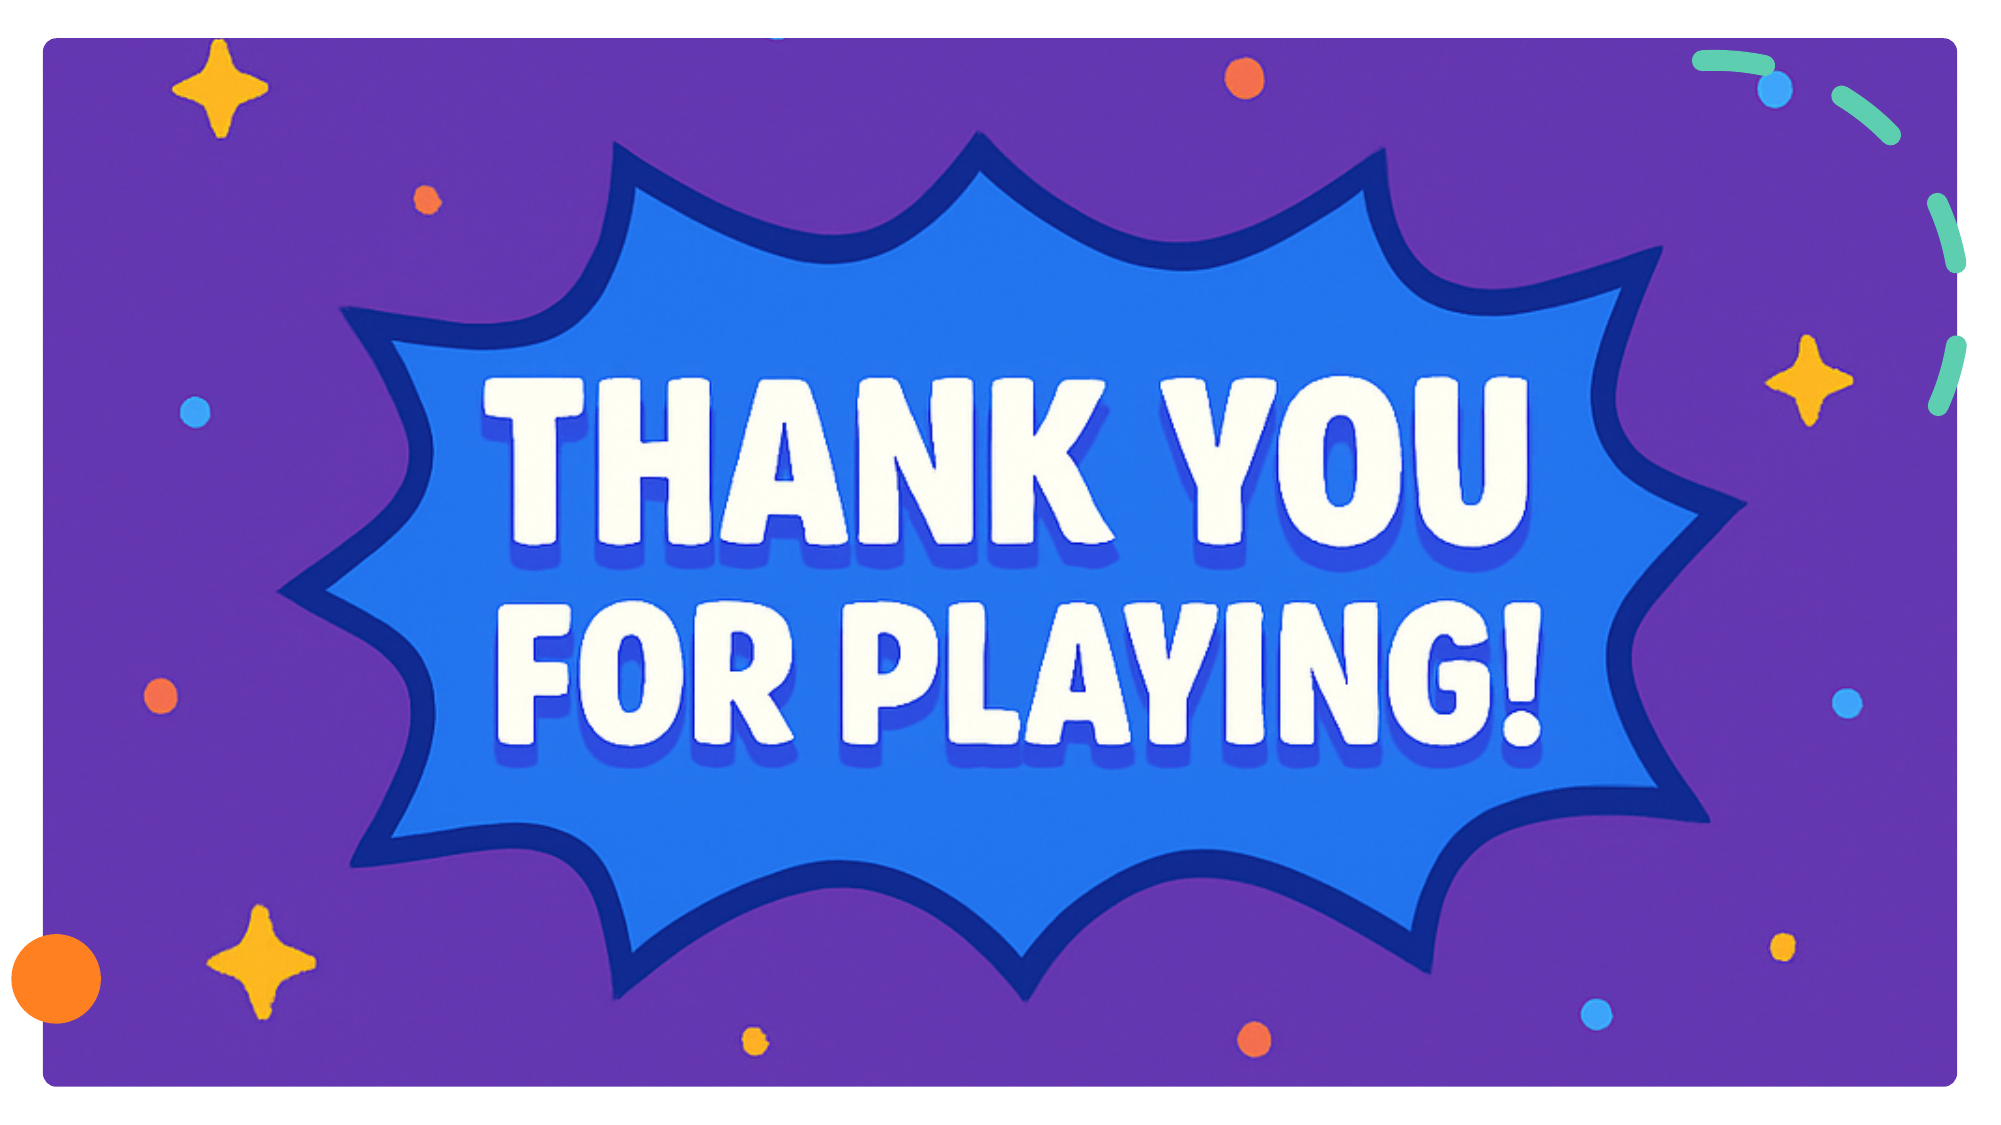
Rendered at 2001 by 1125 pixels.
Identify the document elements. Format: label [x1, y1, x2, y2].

text_box [10, 935, 42, 1023]
picture [42, 38, 1958, 1087]
text_box [0, 0, 2000, 1125]
